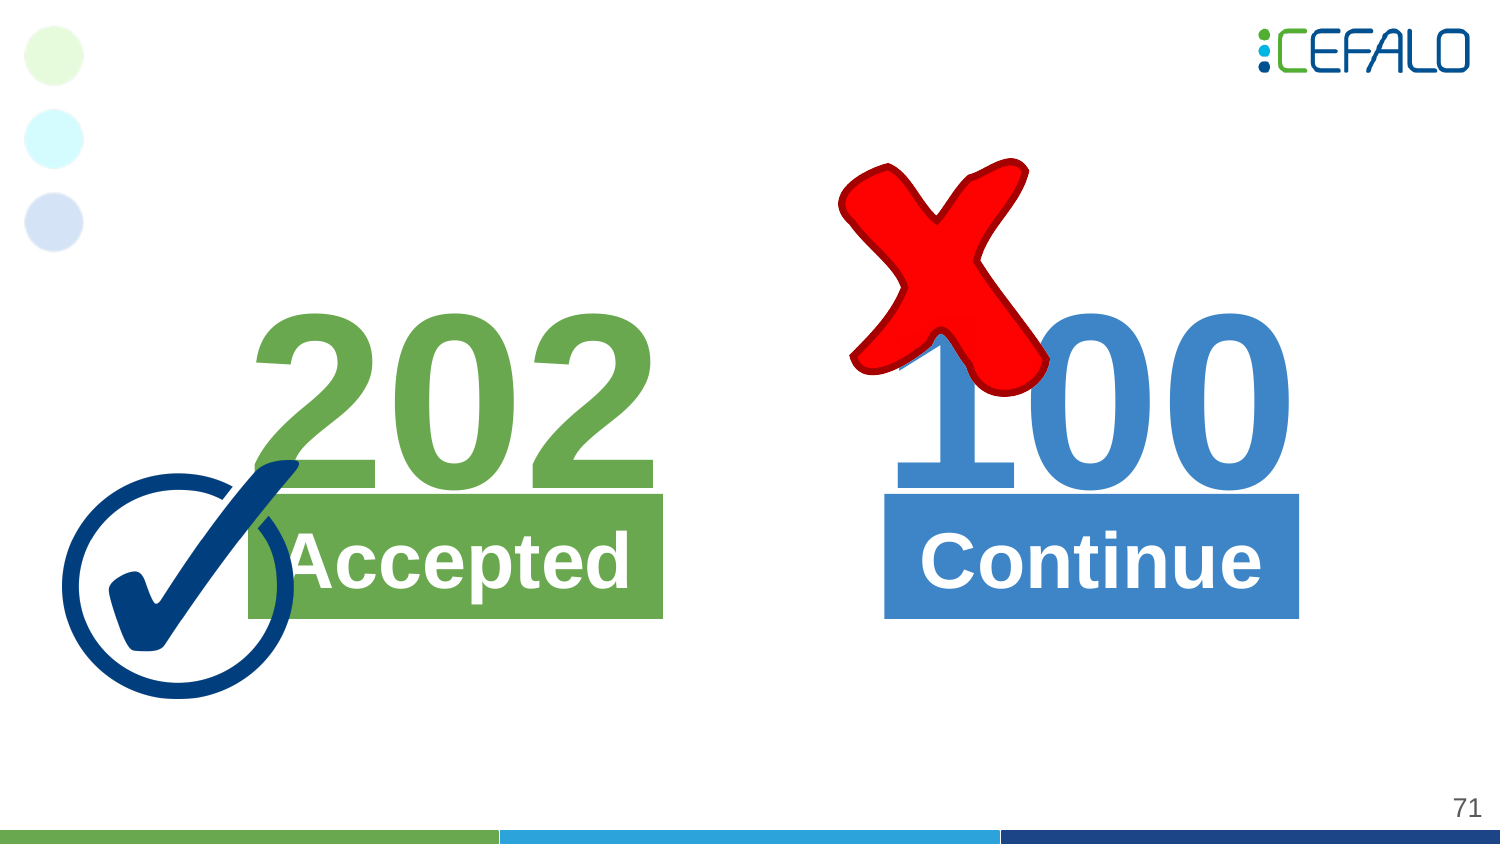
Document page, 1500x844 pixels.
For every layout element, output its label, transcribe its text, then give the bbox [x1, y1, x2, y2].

picture [1258, 28, 1470, 73]
picture [62, 460, 299, 700]
text_box 100 [867, 223, 1316, 554]
slide_number ‹#› [1403, 779, 1494, 844]
picture [838, 157, 1050, 397]
text_box 202 [231, 223, 680, 554]
text_box Continue [884, 554, 1300, 619]
text_box Accepted [303, 493, 663, 619]
